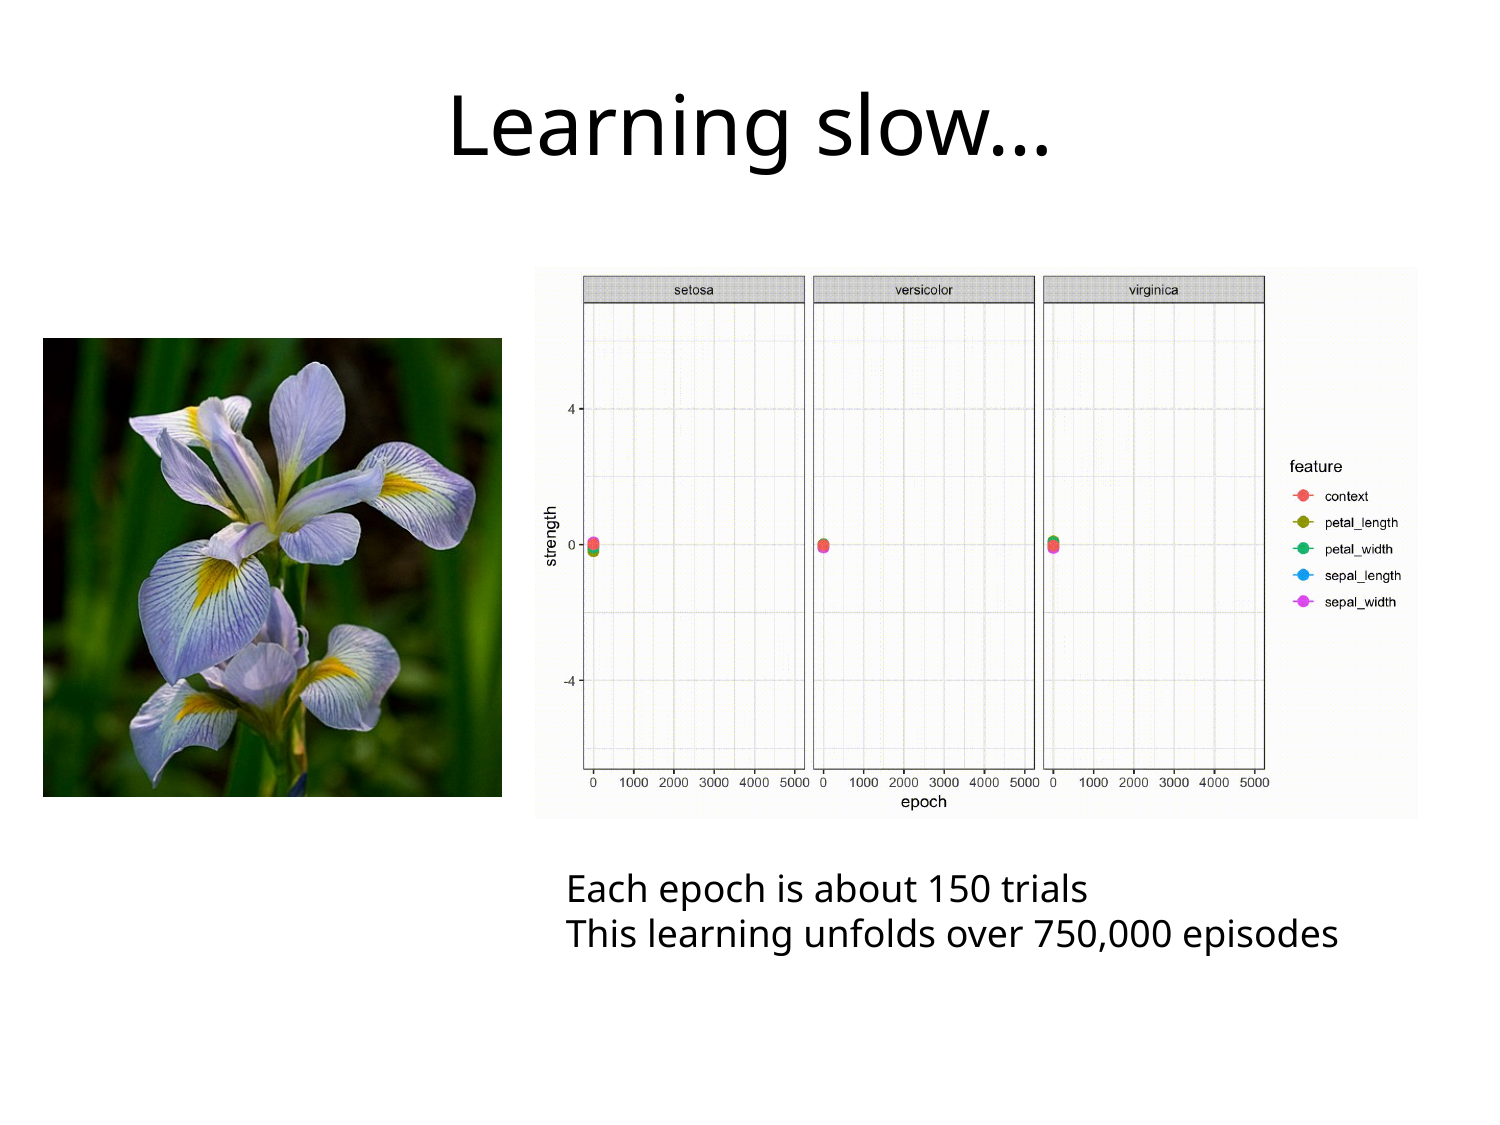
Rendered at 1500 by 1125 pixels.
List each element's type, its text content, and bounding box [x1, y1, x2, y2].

text_box Each epoch is about 150 trials This learning unfolds over 750,000 episodes [551, 857, 1365, 963]
picture [43, 338, 502, 797]
title Learning slow… [103, 59, 1397, 198]
picture [535, 267, 1418, 819]
